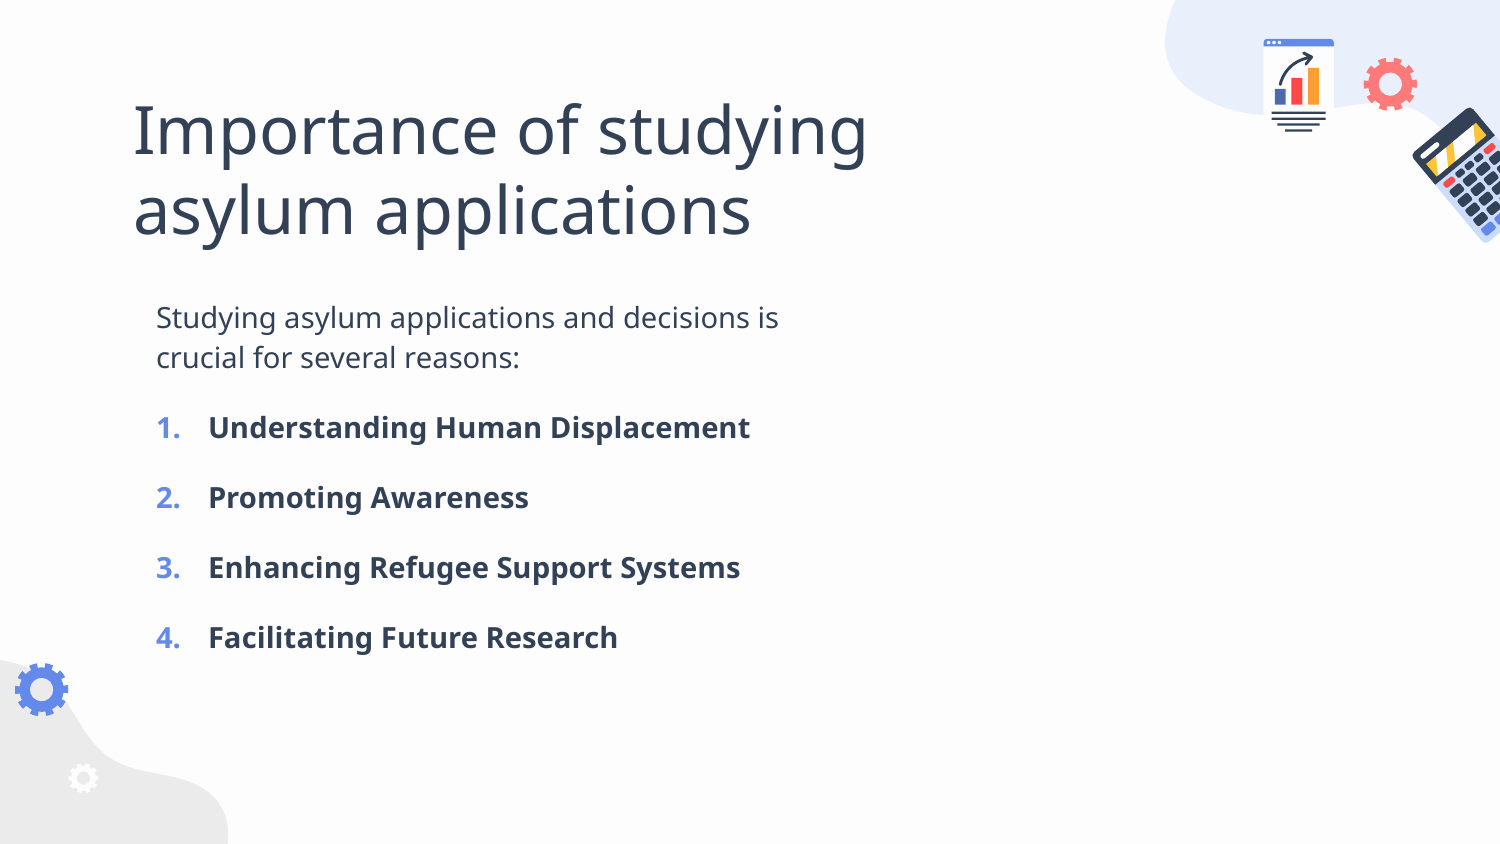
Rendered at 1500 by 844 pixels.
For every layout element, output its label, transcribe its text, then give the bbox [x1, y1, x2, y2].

title Importance of studying asylum applications [118, 72, 1027, 240]
subtitle Studying asylum applications and decisions is crucial for several reasons: Understanding Human Displacement Promoting Awareness Enhancing Refugee Support Systems Facilitating Future Research [118, 278, 834, 756]
